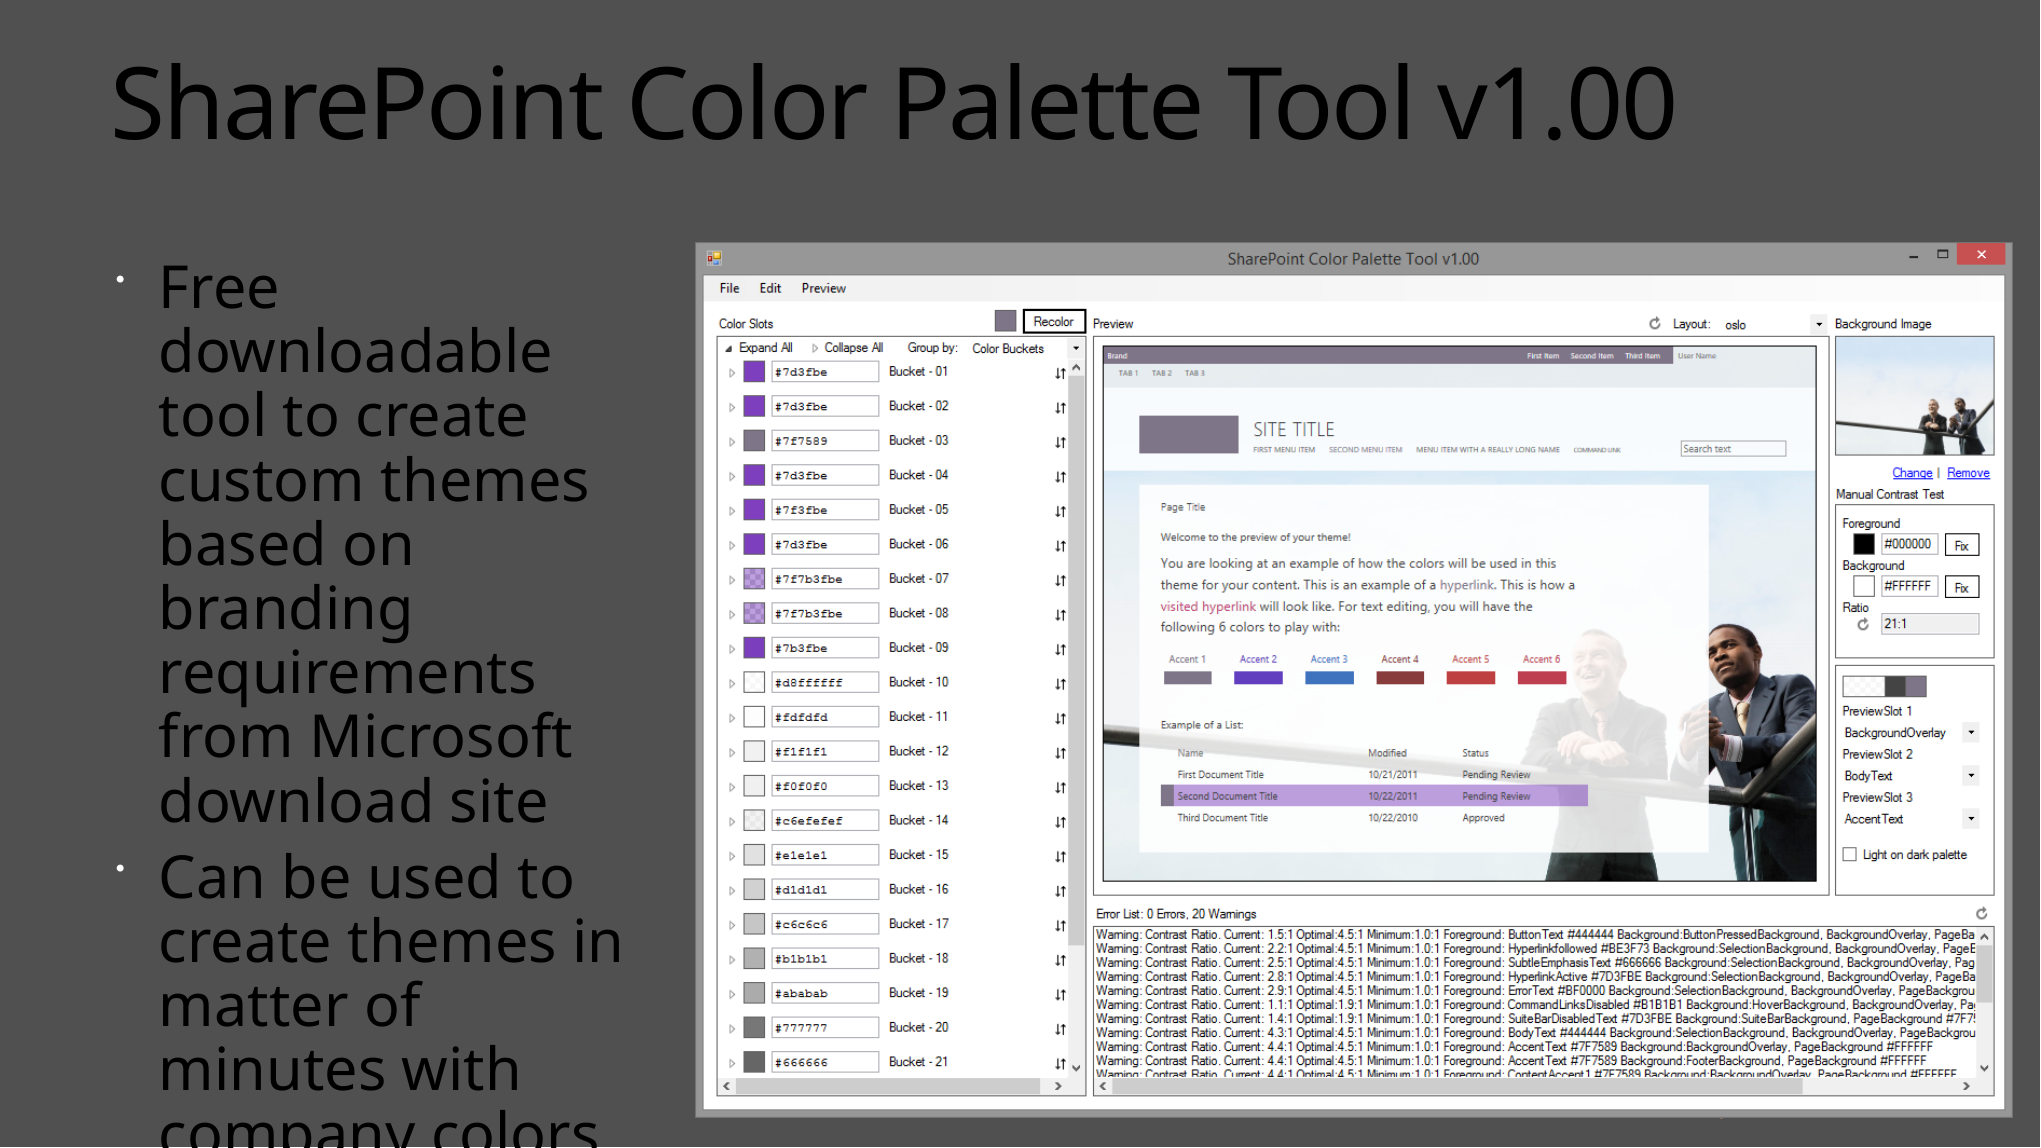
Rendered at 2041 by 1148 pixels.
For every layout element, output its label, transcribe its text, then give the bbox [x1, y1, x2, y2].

title SharePoint Color Palette Tool v1.00 [86, 38, 1953, 164]
picture [695, 241, 2022, 1148]
list Free downloadable tool to create custom themes based on branding requirements from Microsoft download site Can be used to create themes in matter of minutes with company colors and images [87, 242, 685, 1082]
